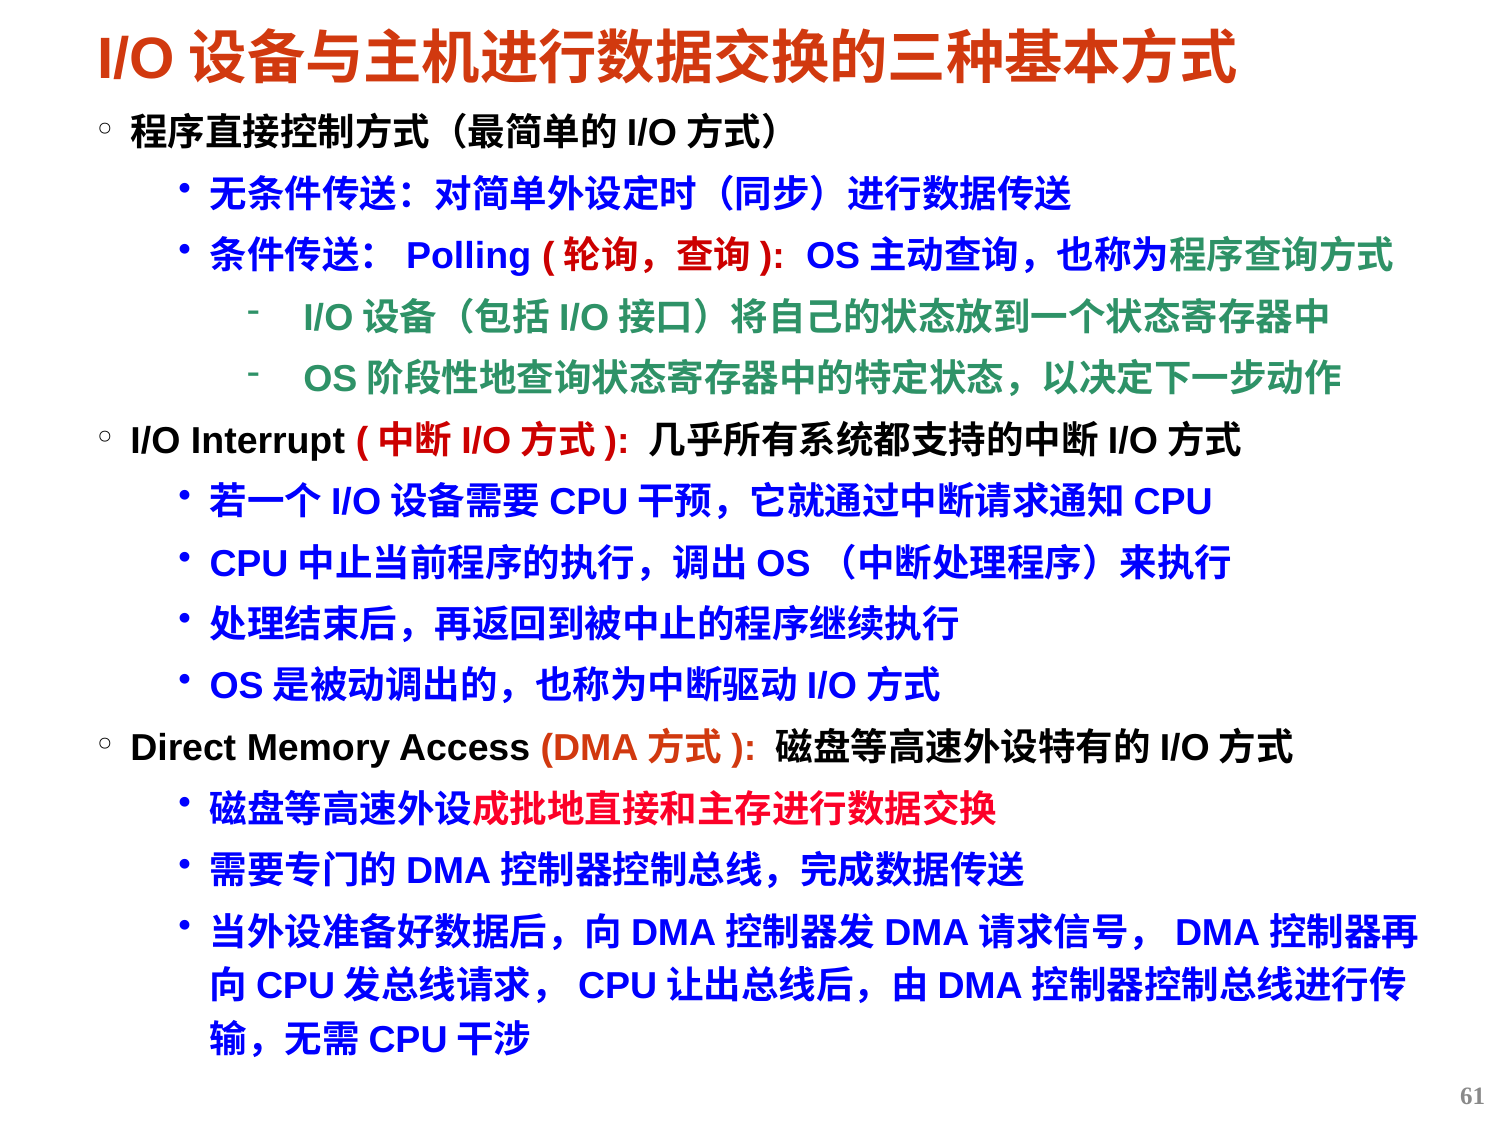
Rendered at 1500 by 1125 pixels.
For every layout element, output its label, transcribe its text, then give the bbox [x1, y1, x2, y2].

title I/O设备与主机进行数据交换的三种基本方式 [86, 25, 1389, 95]
list 程序直接控制方式（最简单的I/O方式） 无条件传送：对简单外设定时（同步）进行数据传送 条件传送：Polling (轮询，查询): OS主动查询，也称为程序查询方式 I/O设备（包括I/O接口）将自己的状态放到一个状态寄存器中 OS阶段性地查询状态寄存器中的特定状态，以决定下一步动作 I/O Interrupt (中断I/O方式): 几乎所有系统都支持的中断I/O方式 若一个I/O设备需要CPU干预，它就通过中断请求通知CPU CPU中止当前程序的执行，调出OS（中断处理程序）来执行 处理结束后，再返回到被中止的程序继续执行 OS是被动调出的，也称为中断驱动I/O方式 Direct Memory Access (DMA方式): 磁盘等高速外设特有的I/O方式 磁盘等高速外设成批地直接和主存进行数据交换 需要专门的DMA控制器控制总线，完成数据传送 当外设准备好数据后，向DMA控制器发DMA请求信号，DMA控制器再向CPU发总线请求，CPU让出总线后，由DMA控制器控制总线进行传输，无需CPU干涉 [86, 95, 1466, 1094]
slide_number 61 [1162, 1064, 1500, 1125]
